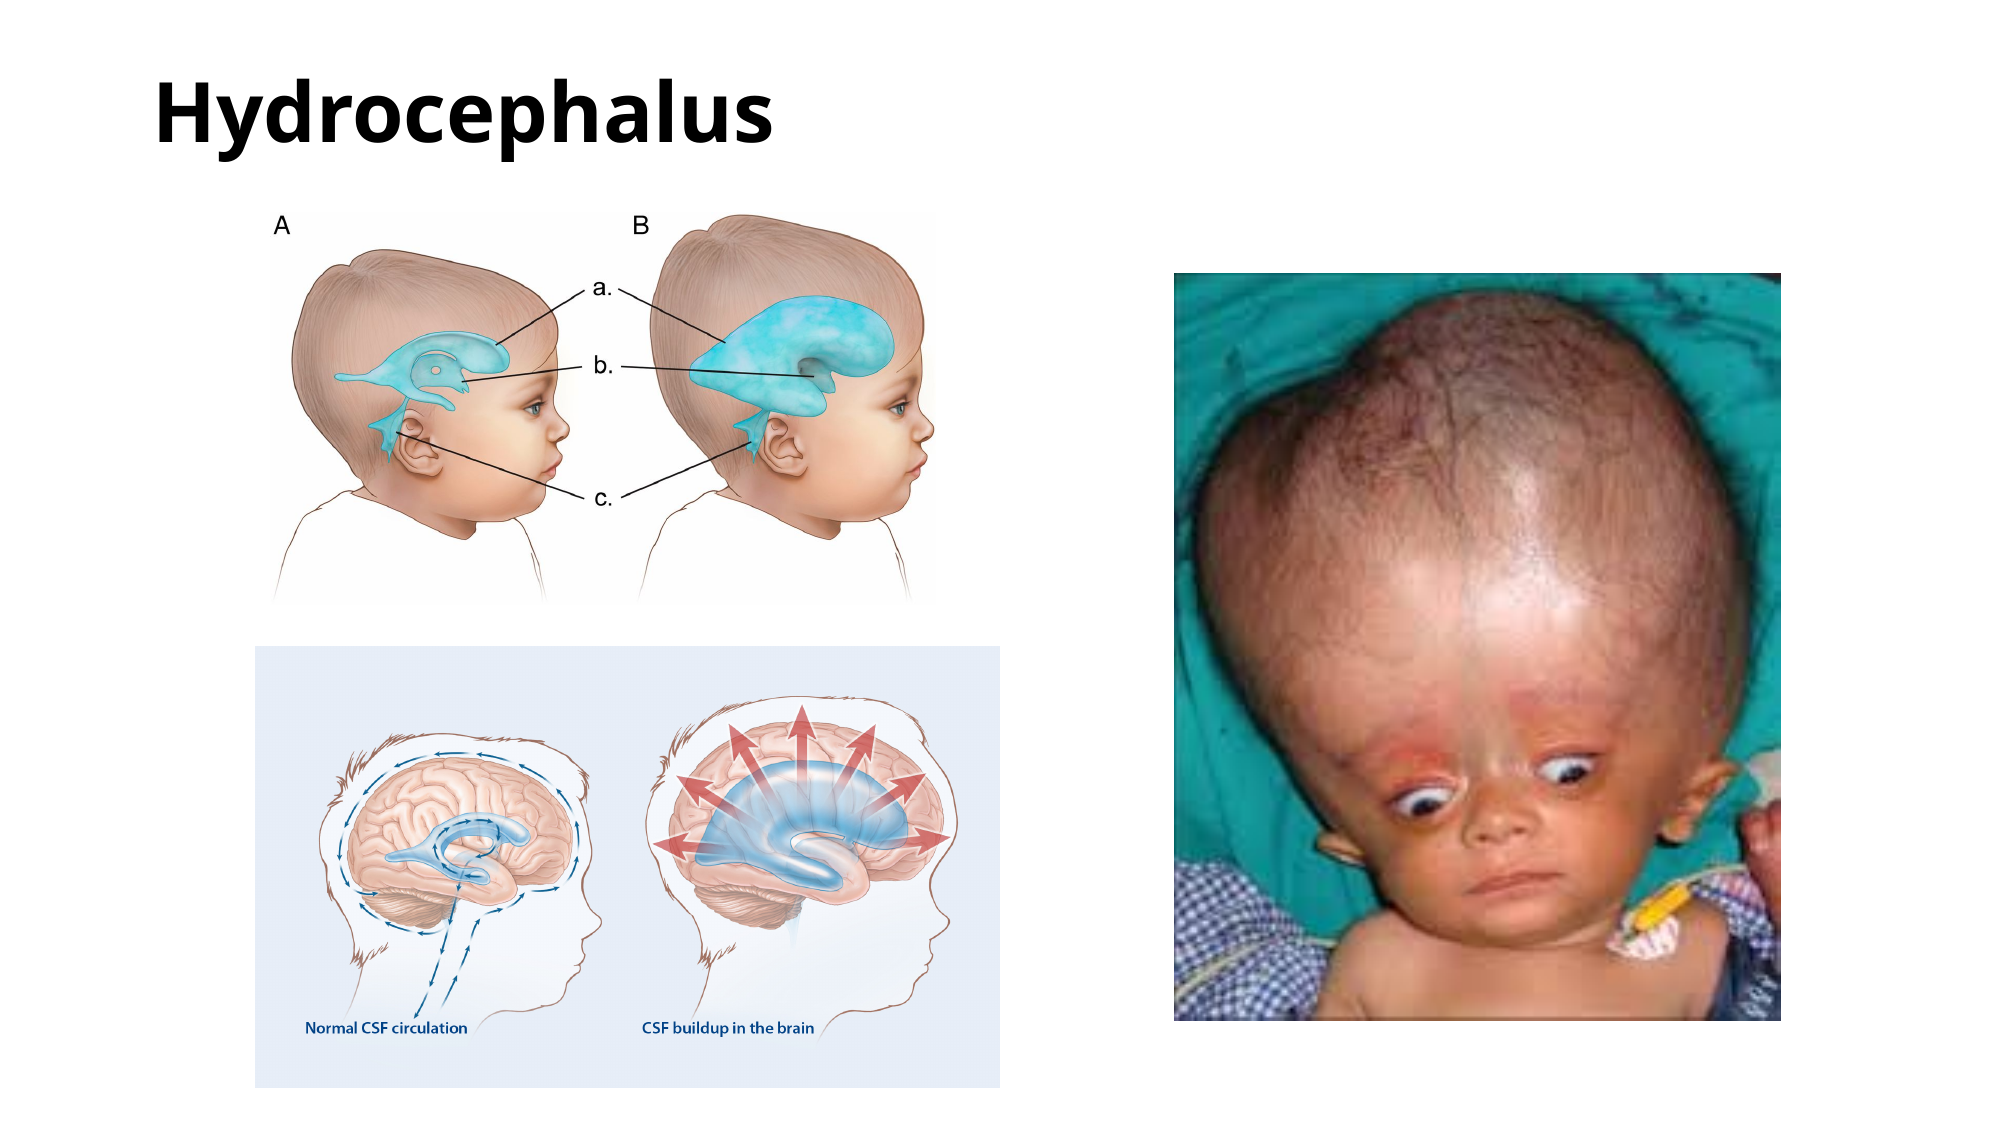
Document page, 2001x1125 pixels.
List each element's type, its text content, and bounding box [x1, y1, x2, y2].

picture [255, 646, 1000, 1088]
title Hydrocephalus [137, 59, 1863, 171]
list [1174, 273, 1781, 1021]
picture [269, 212, 936, 605]
